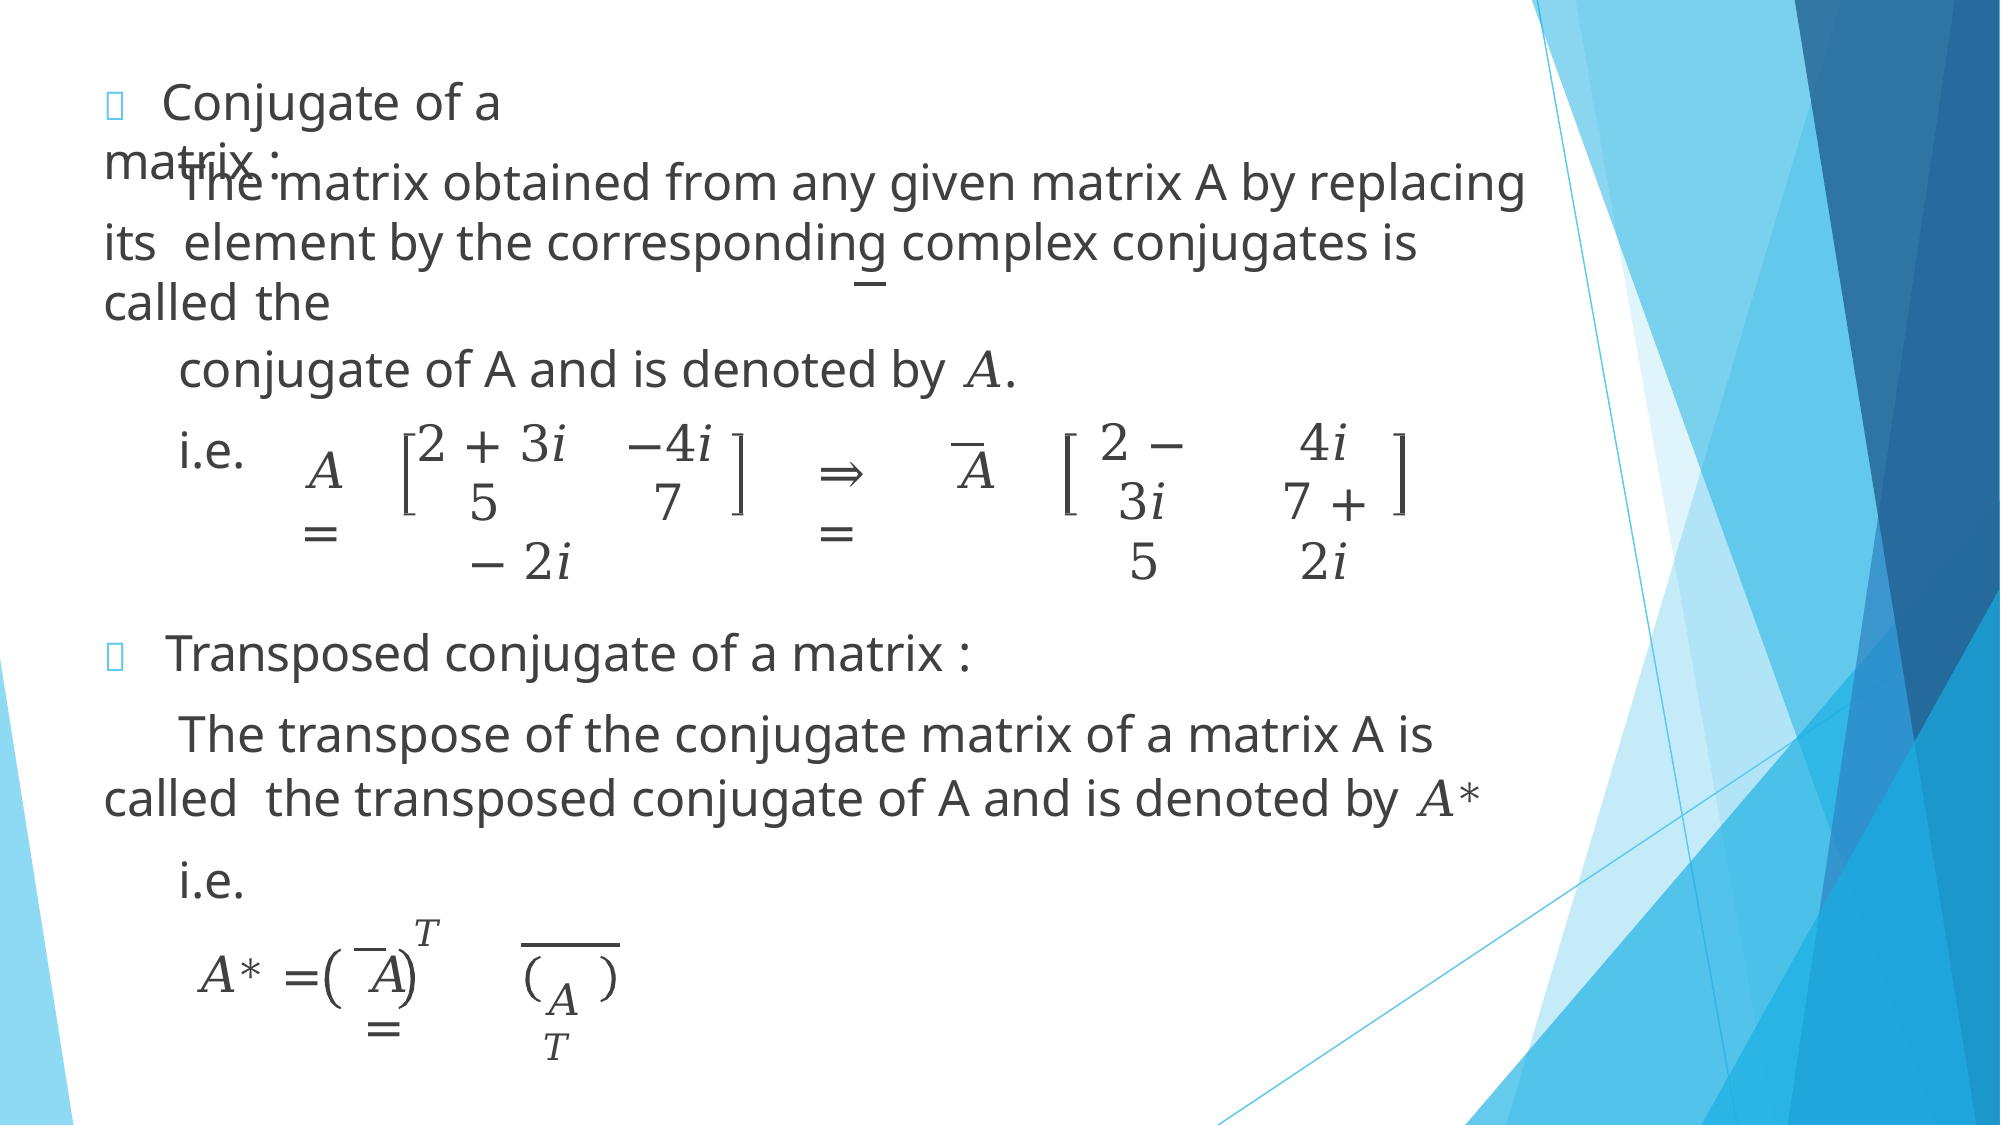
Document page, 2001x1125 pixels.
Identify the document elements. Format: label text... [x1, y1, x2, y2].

text_box [525, 958, 535, 1000]
text_box [603, 956, 616, 1002]
text_box The matrix obtained from any given matrix A by replacing its element by the corresponding complex conjugates is called the conjugate of A and is denoted by 𝐴. i.e. [101, 148, 1547, 479]
text_box 2 − 3𝑖 5 [1075, 409, 1211, 590]
text_box 4𝑖 7 + 2𝑖 [1257, 409, 1393, 590]
text_box 2 + 3𝑖 −4𝑖 5 7 − 2𝑖 [414, 409, 732, 590]
text_box 𝐴 = [298, 436, 387, 559]
text_box 𝐴𝑇 [535, 926, 603, 1068]
text_box  Transposed conjugate of a matrix : The transpose of the conjugate matrix of a matrix A is called the transposed conjugate of A and is denoted by 𝐴∗ i.e. [97, 598, 1551, 909]
text_box ⇒ 𝐴 = [815, 436, 1038, 559]
title  Conjugate of a matrix : [101, 67, 687, 148]
text_box 𝑇 𝐴∗ = 𝐴 = [182, 917, 503, 1054]
